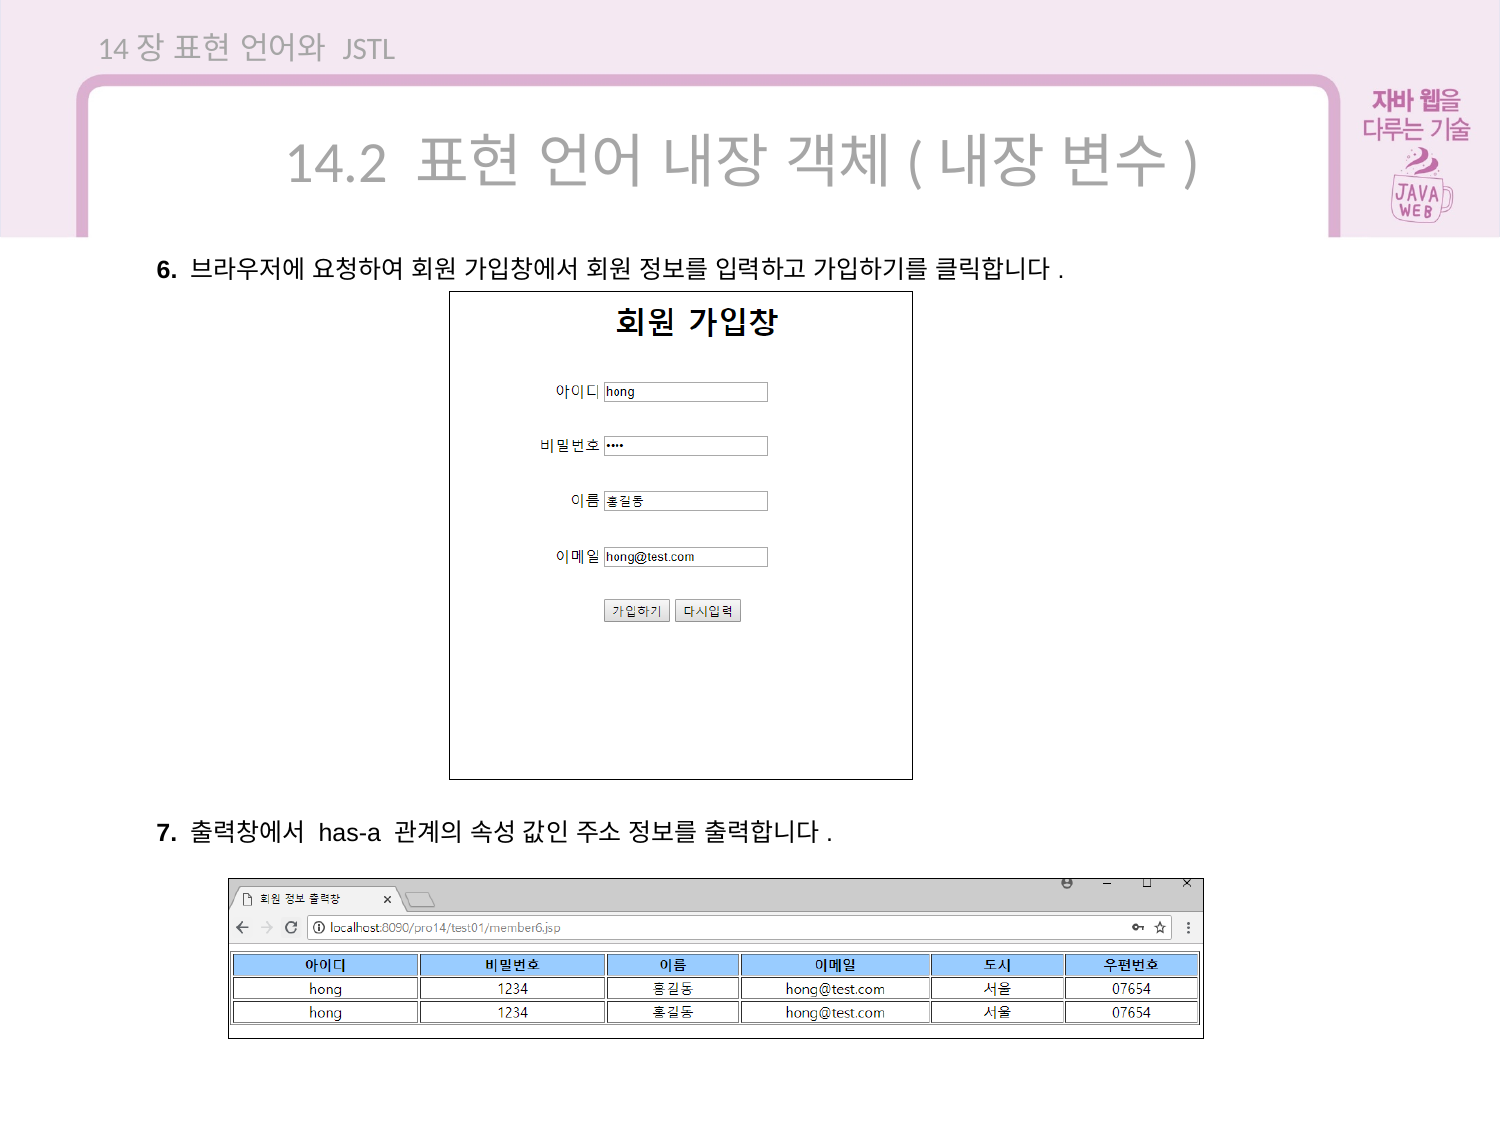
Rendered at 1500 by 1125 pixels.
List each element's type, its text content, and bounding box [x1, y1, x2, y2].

text_box 6. 브라우저에 요청하여 회원 가입창에서 회원 정보를 입력하고 가입하기를 클릭합니다. [141, 246, 1346, 291]
text_box 14장 표현 언어와 JSTL [82, 0, 1133, 74]
text_box 14.2 표현 언어 내장 객체(내장 변수) [217, 117, 1268, 202]
picture [0, 0, 1500, 1125]
text_box 7. 출력창에서 has-a 관계의 속성 값인 주소 정보를 출력합니다. [141, 808, 1442, 854]
